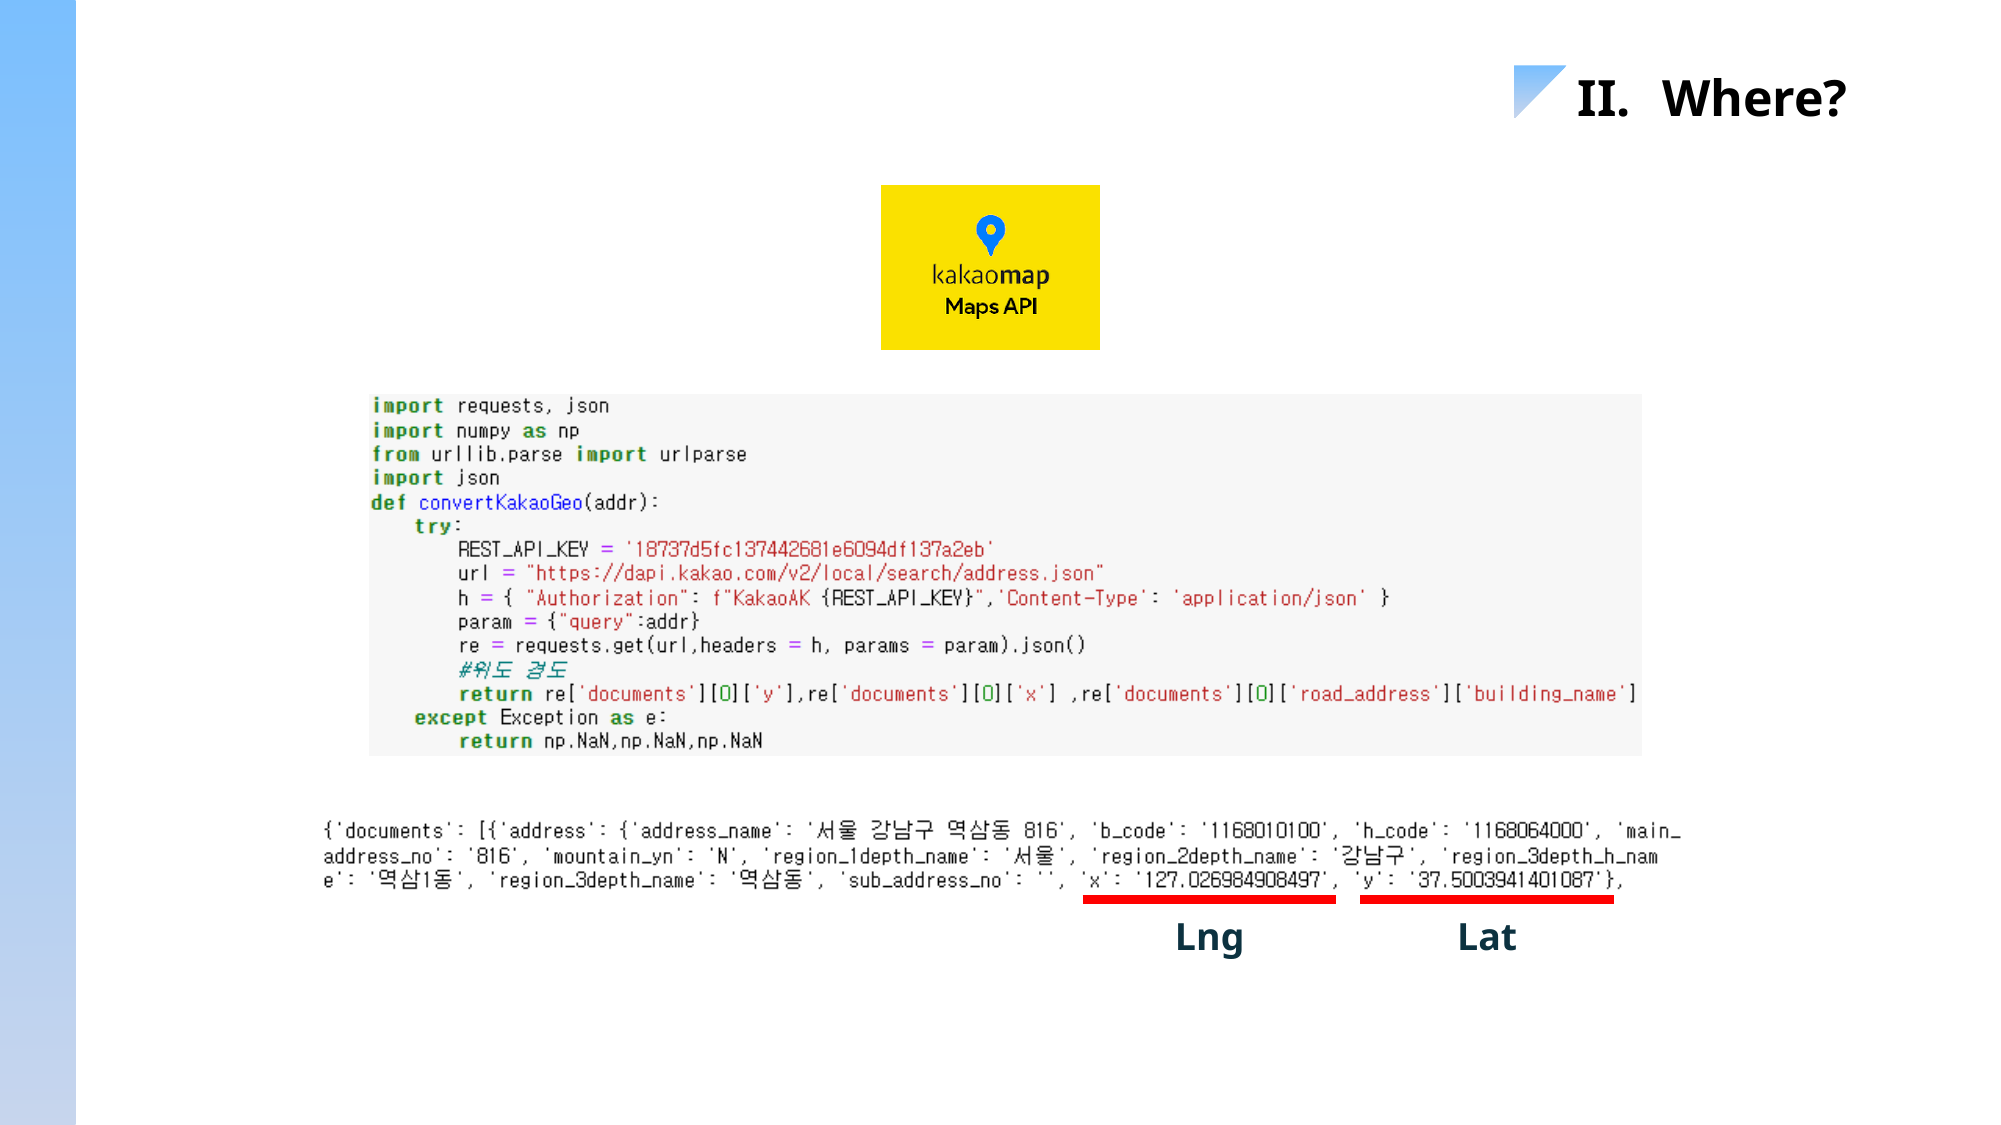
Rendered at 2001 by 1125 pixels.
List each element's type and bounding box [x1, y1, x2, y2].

text_box [314, 185, 1697, 966]
text_box [78, 44, 1970, 1095]
